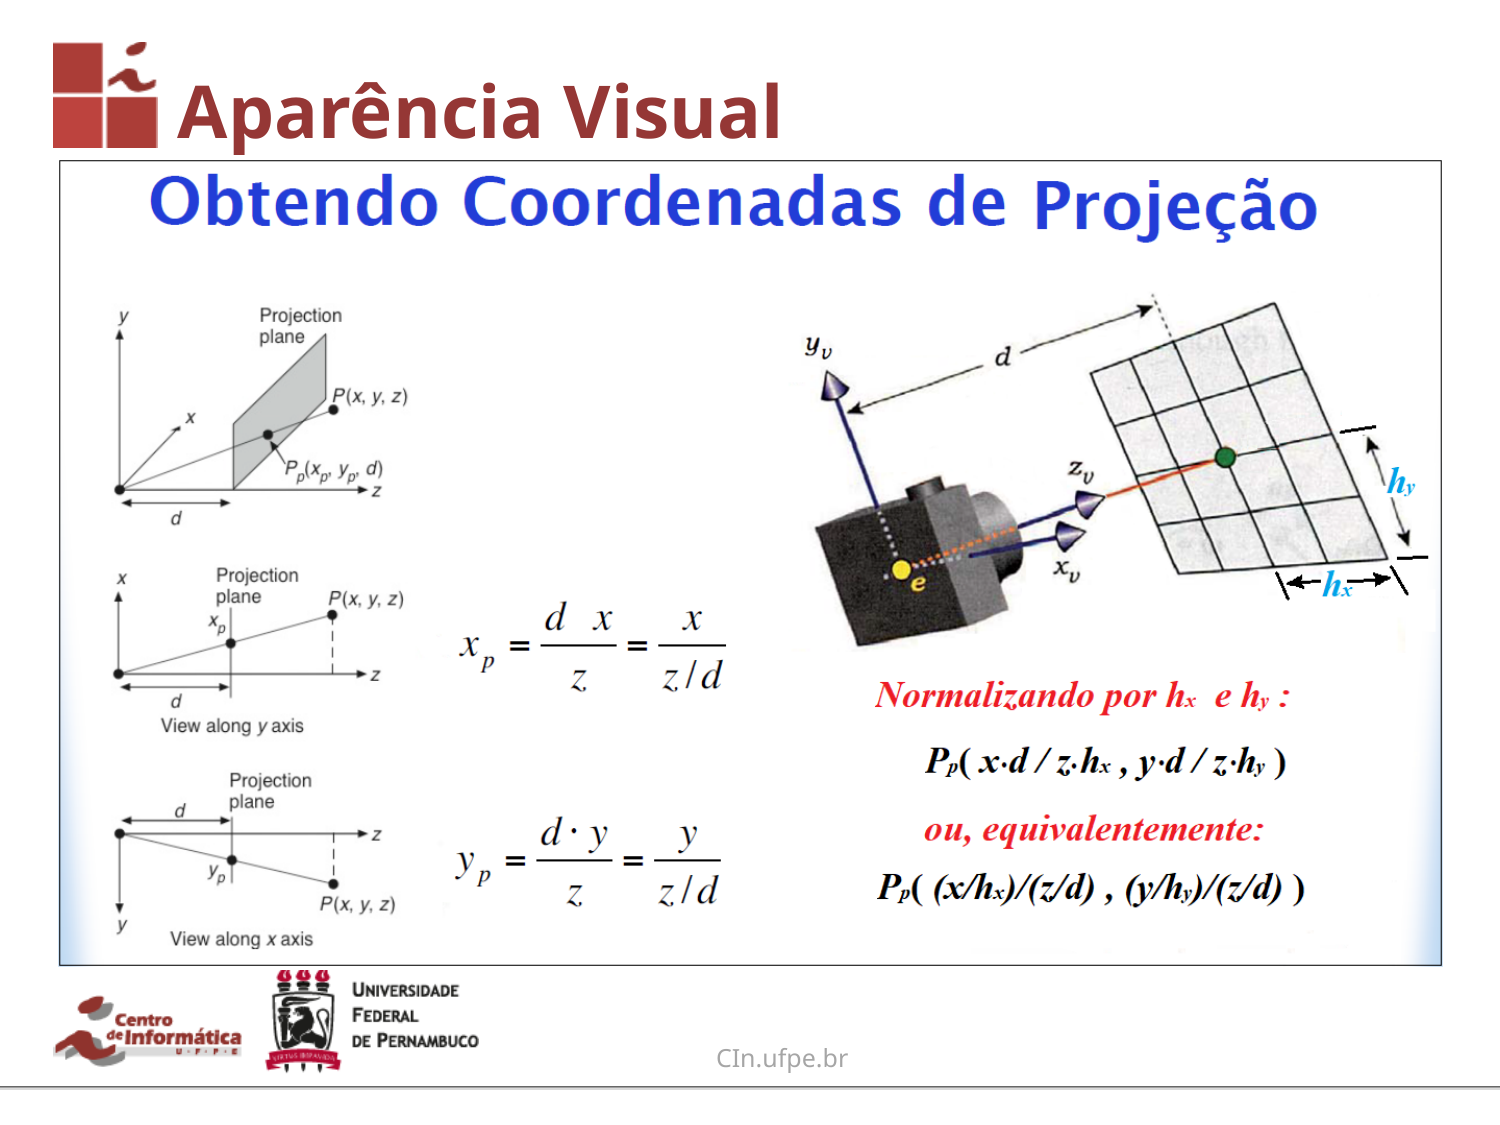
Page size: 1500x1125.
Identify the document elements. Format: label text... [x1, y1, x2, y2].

picture [0, 1086, 1500, 1091]
picture [52, 155, 1448, 1074]
text_box Aparência Visual [162, 22, 1478, 197]
picture [52, 42, 159, 148]
text_box CIn.ufpe.br [701, 1035, 864, 1080]
